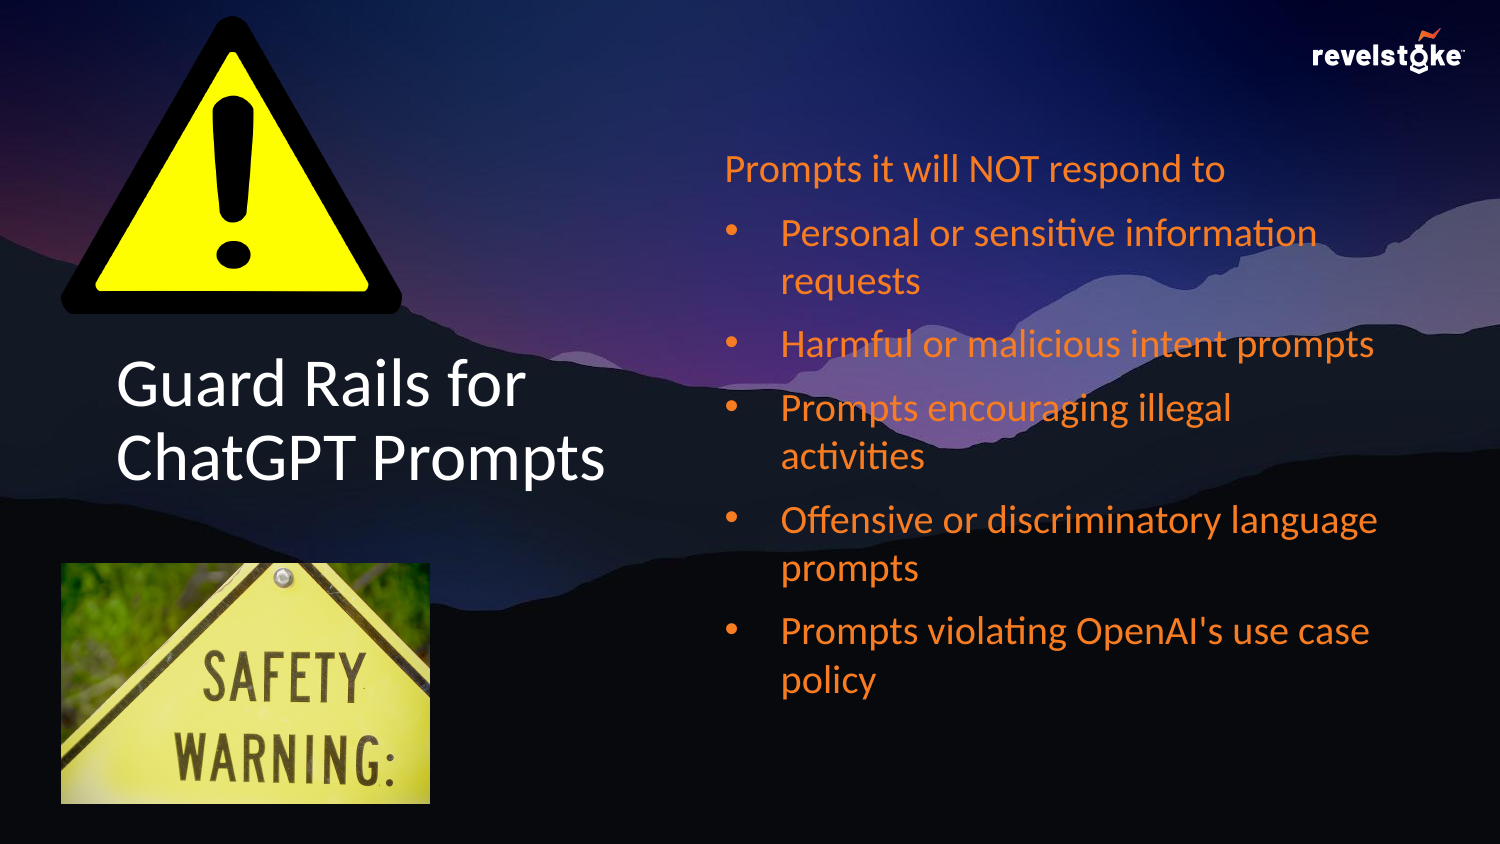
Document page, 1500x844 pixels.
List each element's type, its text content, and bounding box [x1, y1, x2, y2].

title Guard Rails for ChatGPT Prompts [105, 112, 642, 731]
picture [0, 0, 1500, 844]
list Prompts it will NOT respond to Personal or sensitive information requests Harmful or malicious intent prompts Prompts encouraging illegal activities Offensive or discriminatory language prompts Prompts violating OpenAI's use case policy [676, 112, 1395, 731]
